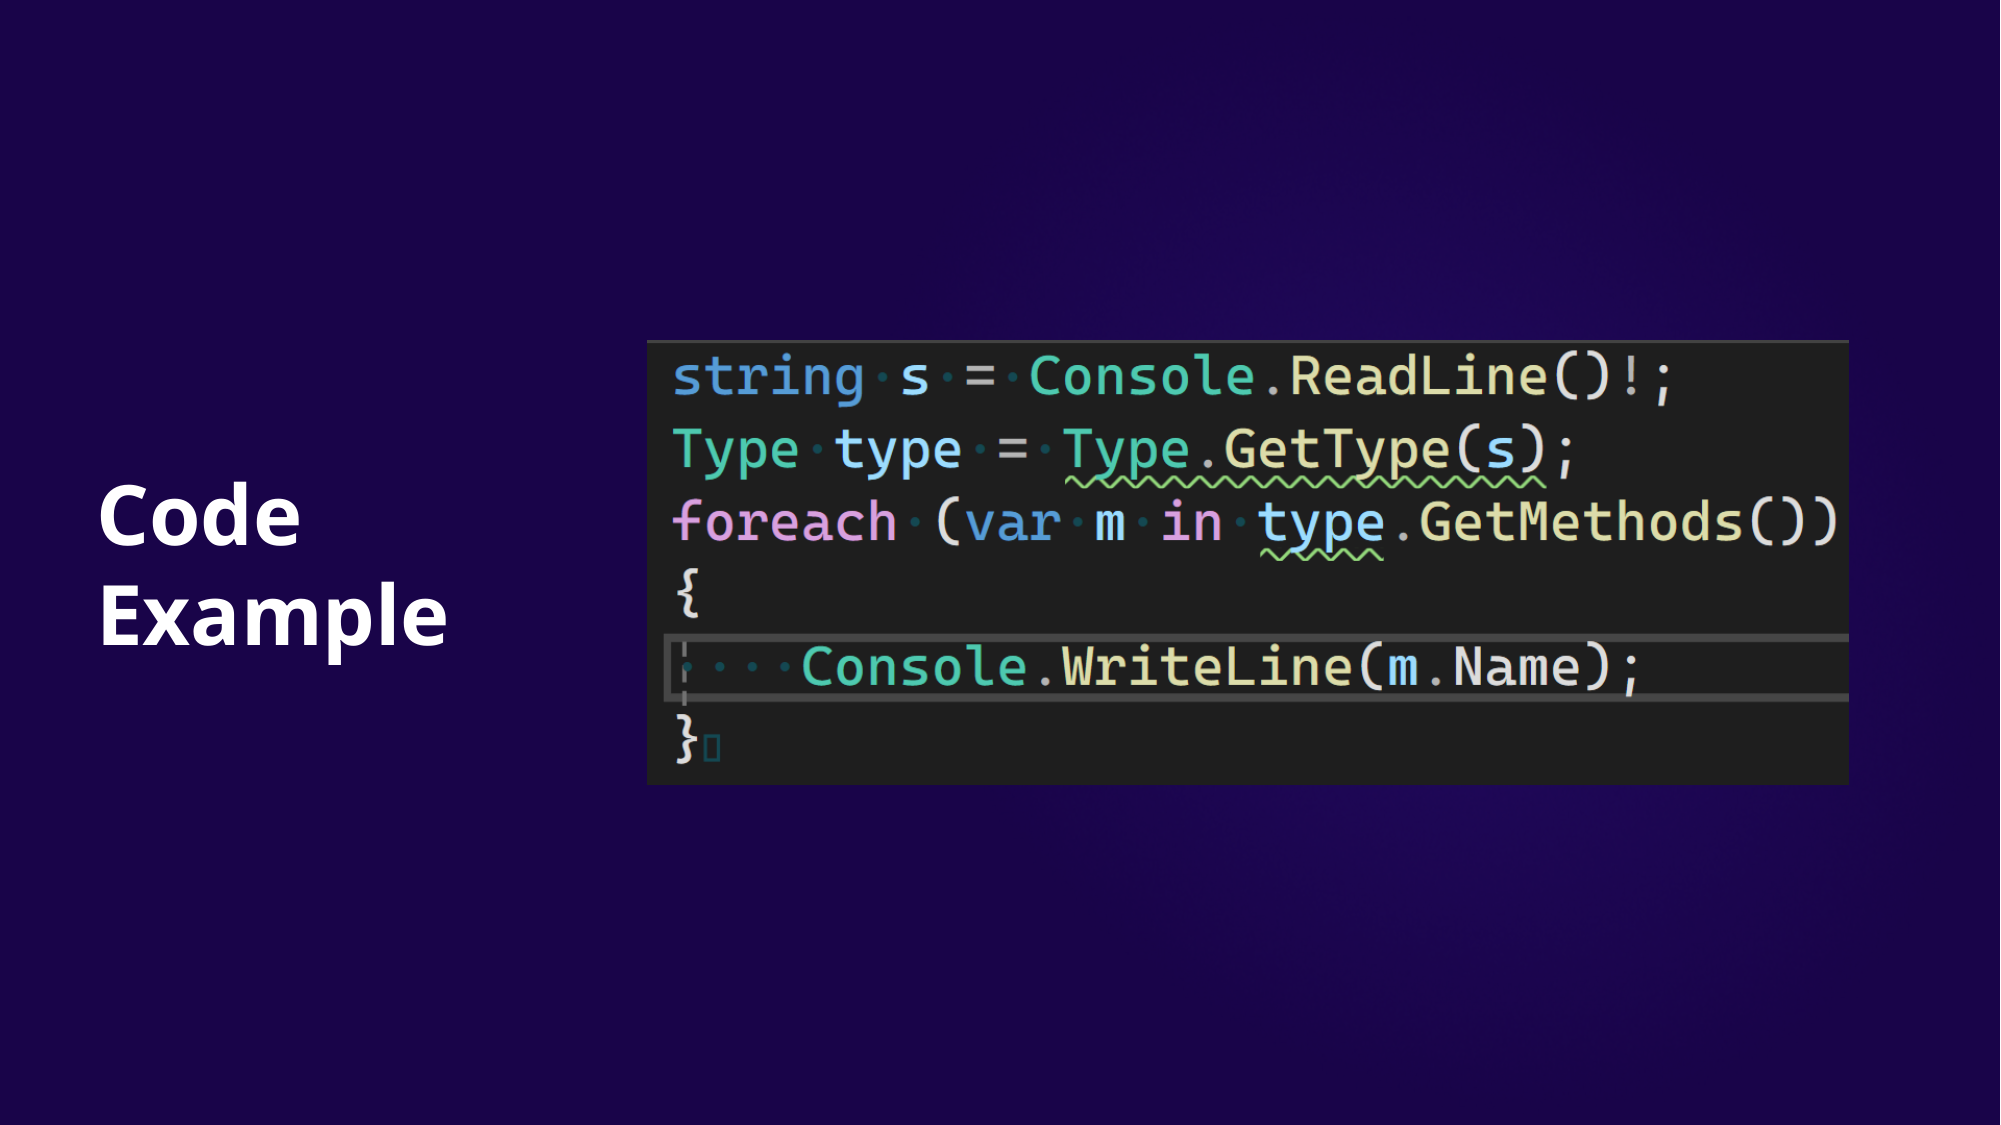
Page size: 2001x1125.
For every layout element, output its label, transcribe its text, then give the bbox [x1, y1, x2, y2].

title Code Example [96, 461, 647, 664]
picture [647, 0, 2000, 1125]
